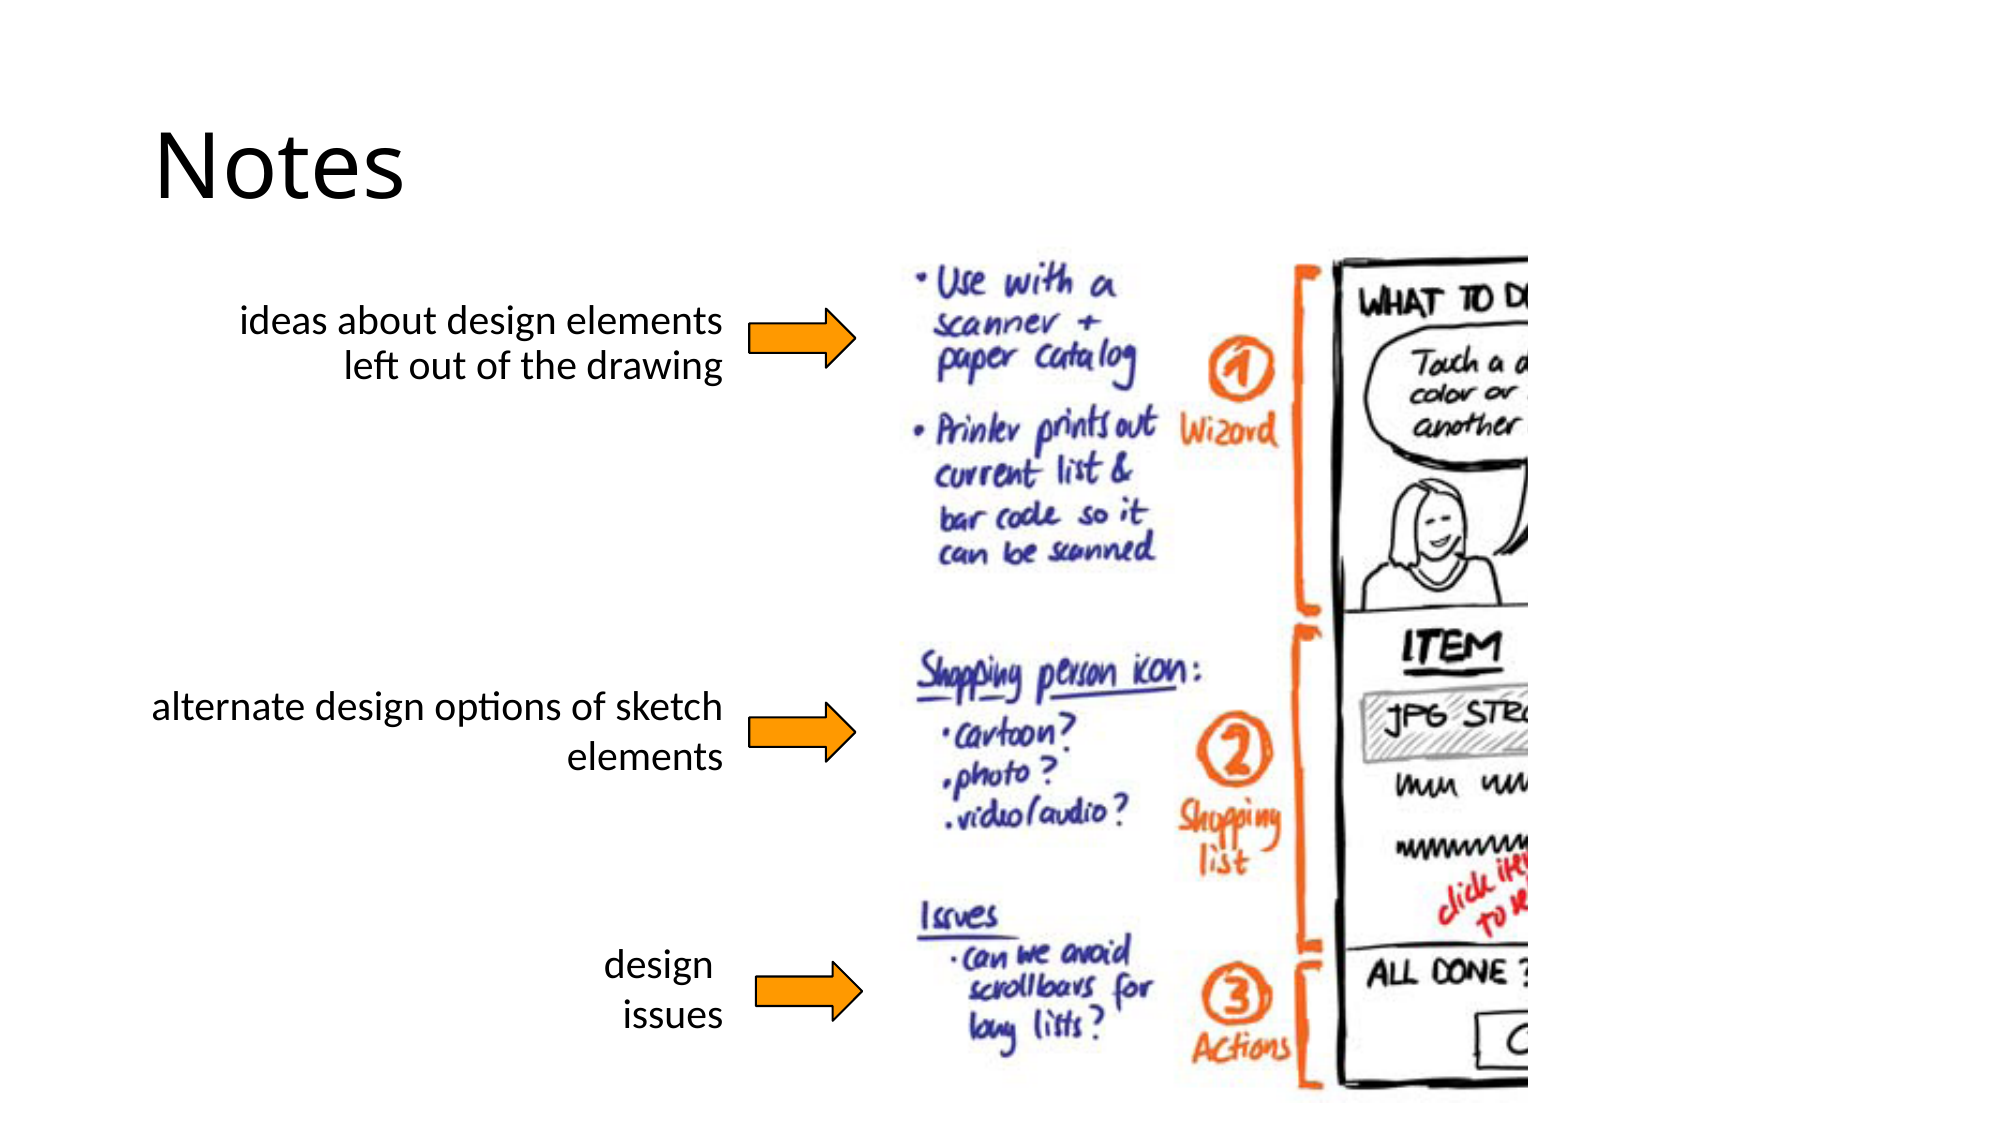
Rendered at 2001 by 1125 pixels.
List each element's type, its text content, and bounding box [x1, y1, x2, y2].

text_box design issues [41, 929, 739, 1054]
picture [866, 196, 1528, 1103]
text_box [749, 702, 856, 762]
text_box alternate design options of sketch elements [41, 671, 739, 849]
text_box ideas about design elements left out of the drawing [41, 290, 739, 468]
title Notes [137, 59, 1863, 278]
text_box [749, 308, 856, 368]
text_box [755, 961, 863, 1021]
